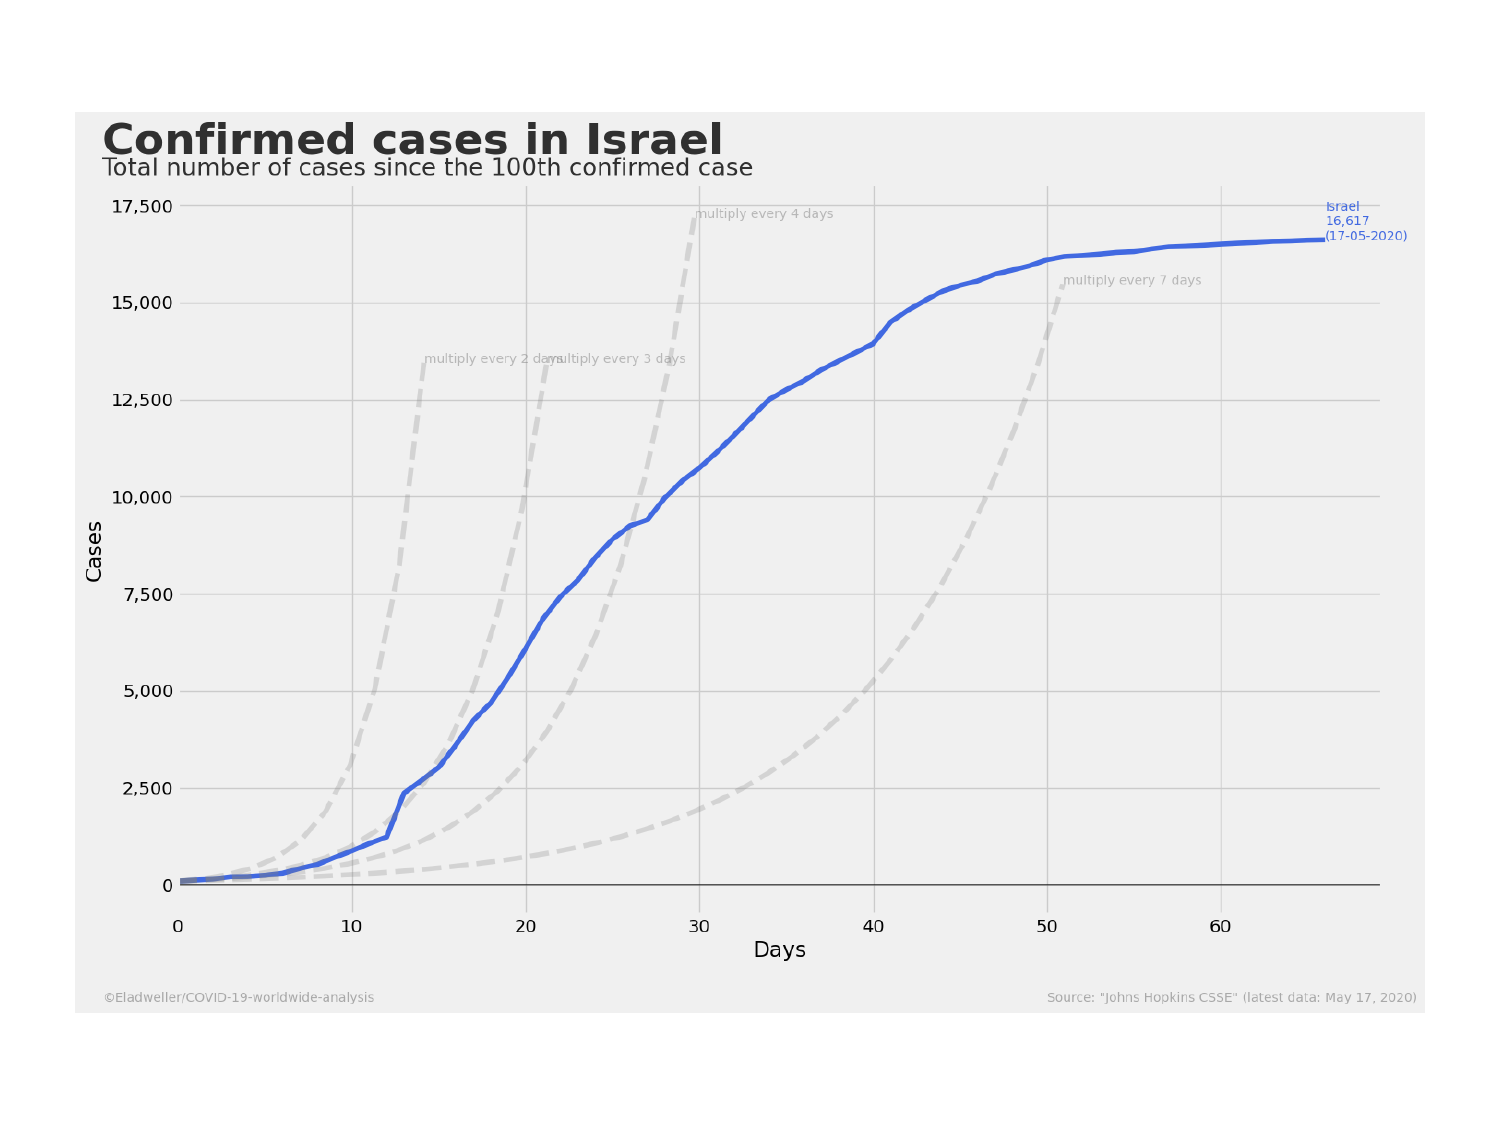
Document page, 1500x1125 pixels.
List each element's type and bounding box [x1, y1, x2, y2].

picture [74, 112, 1426, 1013]
